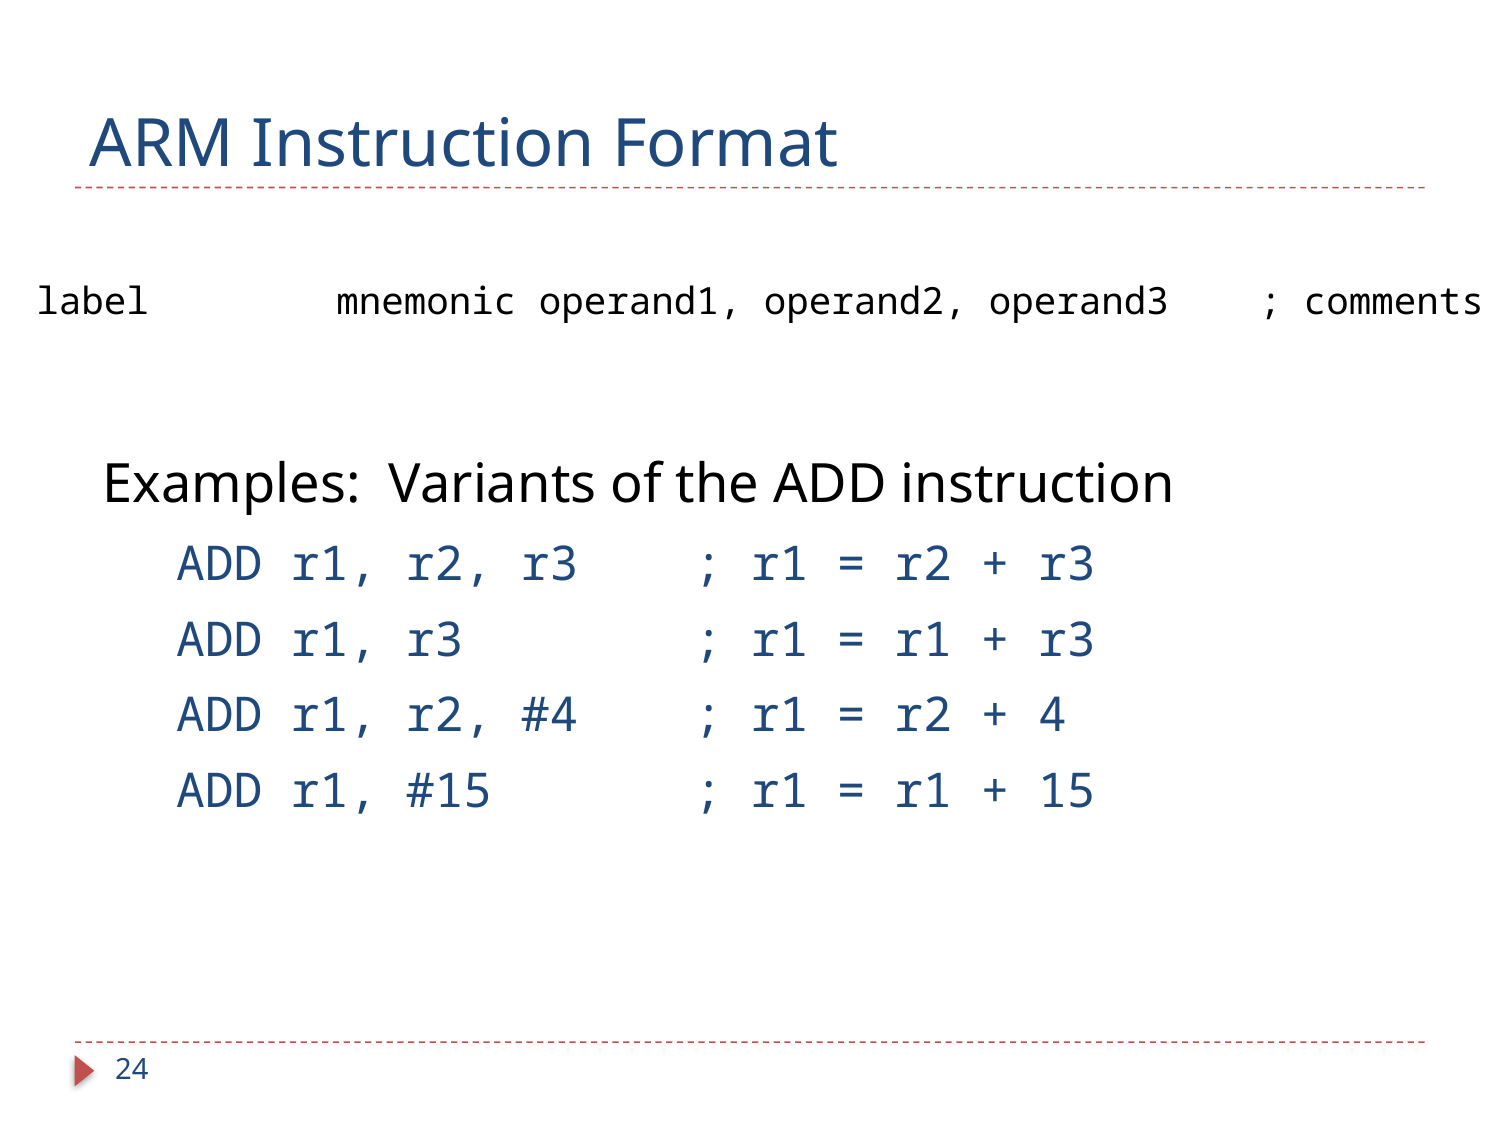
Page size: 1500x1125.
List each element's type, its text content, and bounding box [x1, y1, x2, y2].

slide_number 24 [100, 1042, 426, 1103]
text_box Examples: Variants of the ADD instruction ADD r1, r2, r3 ; r1 = r2 + r3 ADD r1, r3 ; r1 = r1 + r3 ADD r1, r2, #4 ; r1 = r2 + 4 ADD r1, #15 ; r1 = r1 + 15 [87, 437, 1438, 1010]
title ARM Instruction Format [75, 24, 1425, 188]
table_header label mnemonic operand1, operand2, operand3 ; comments [25, 275, 1500, 326]
